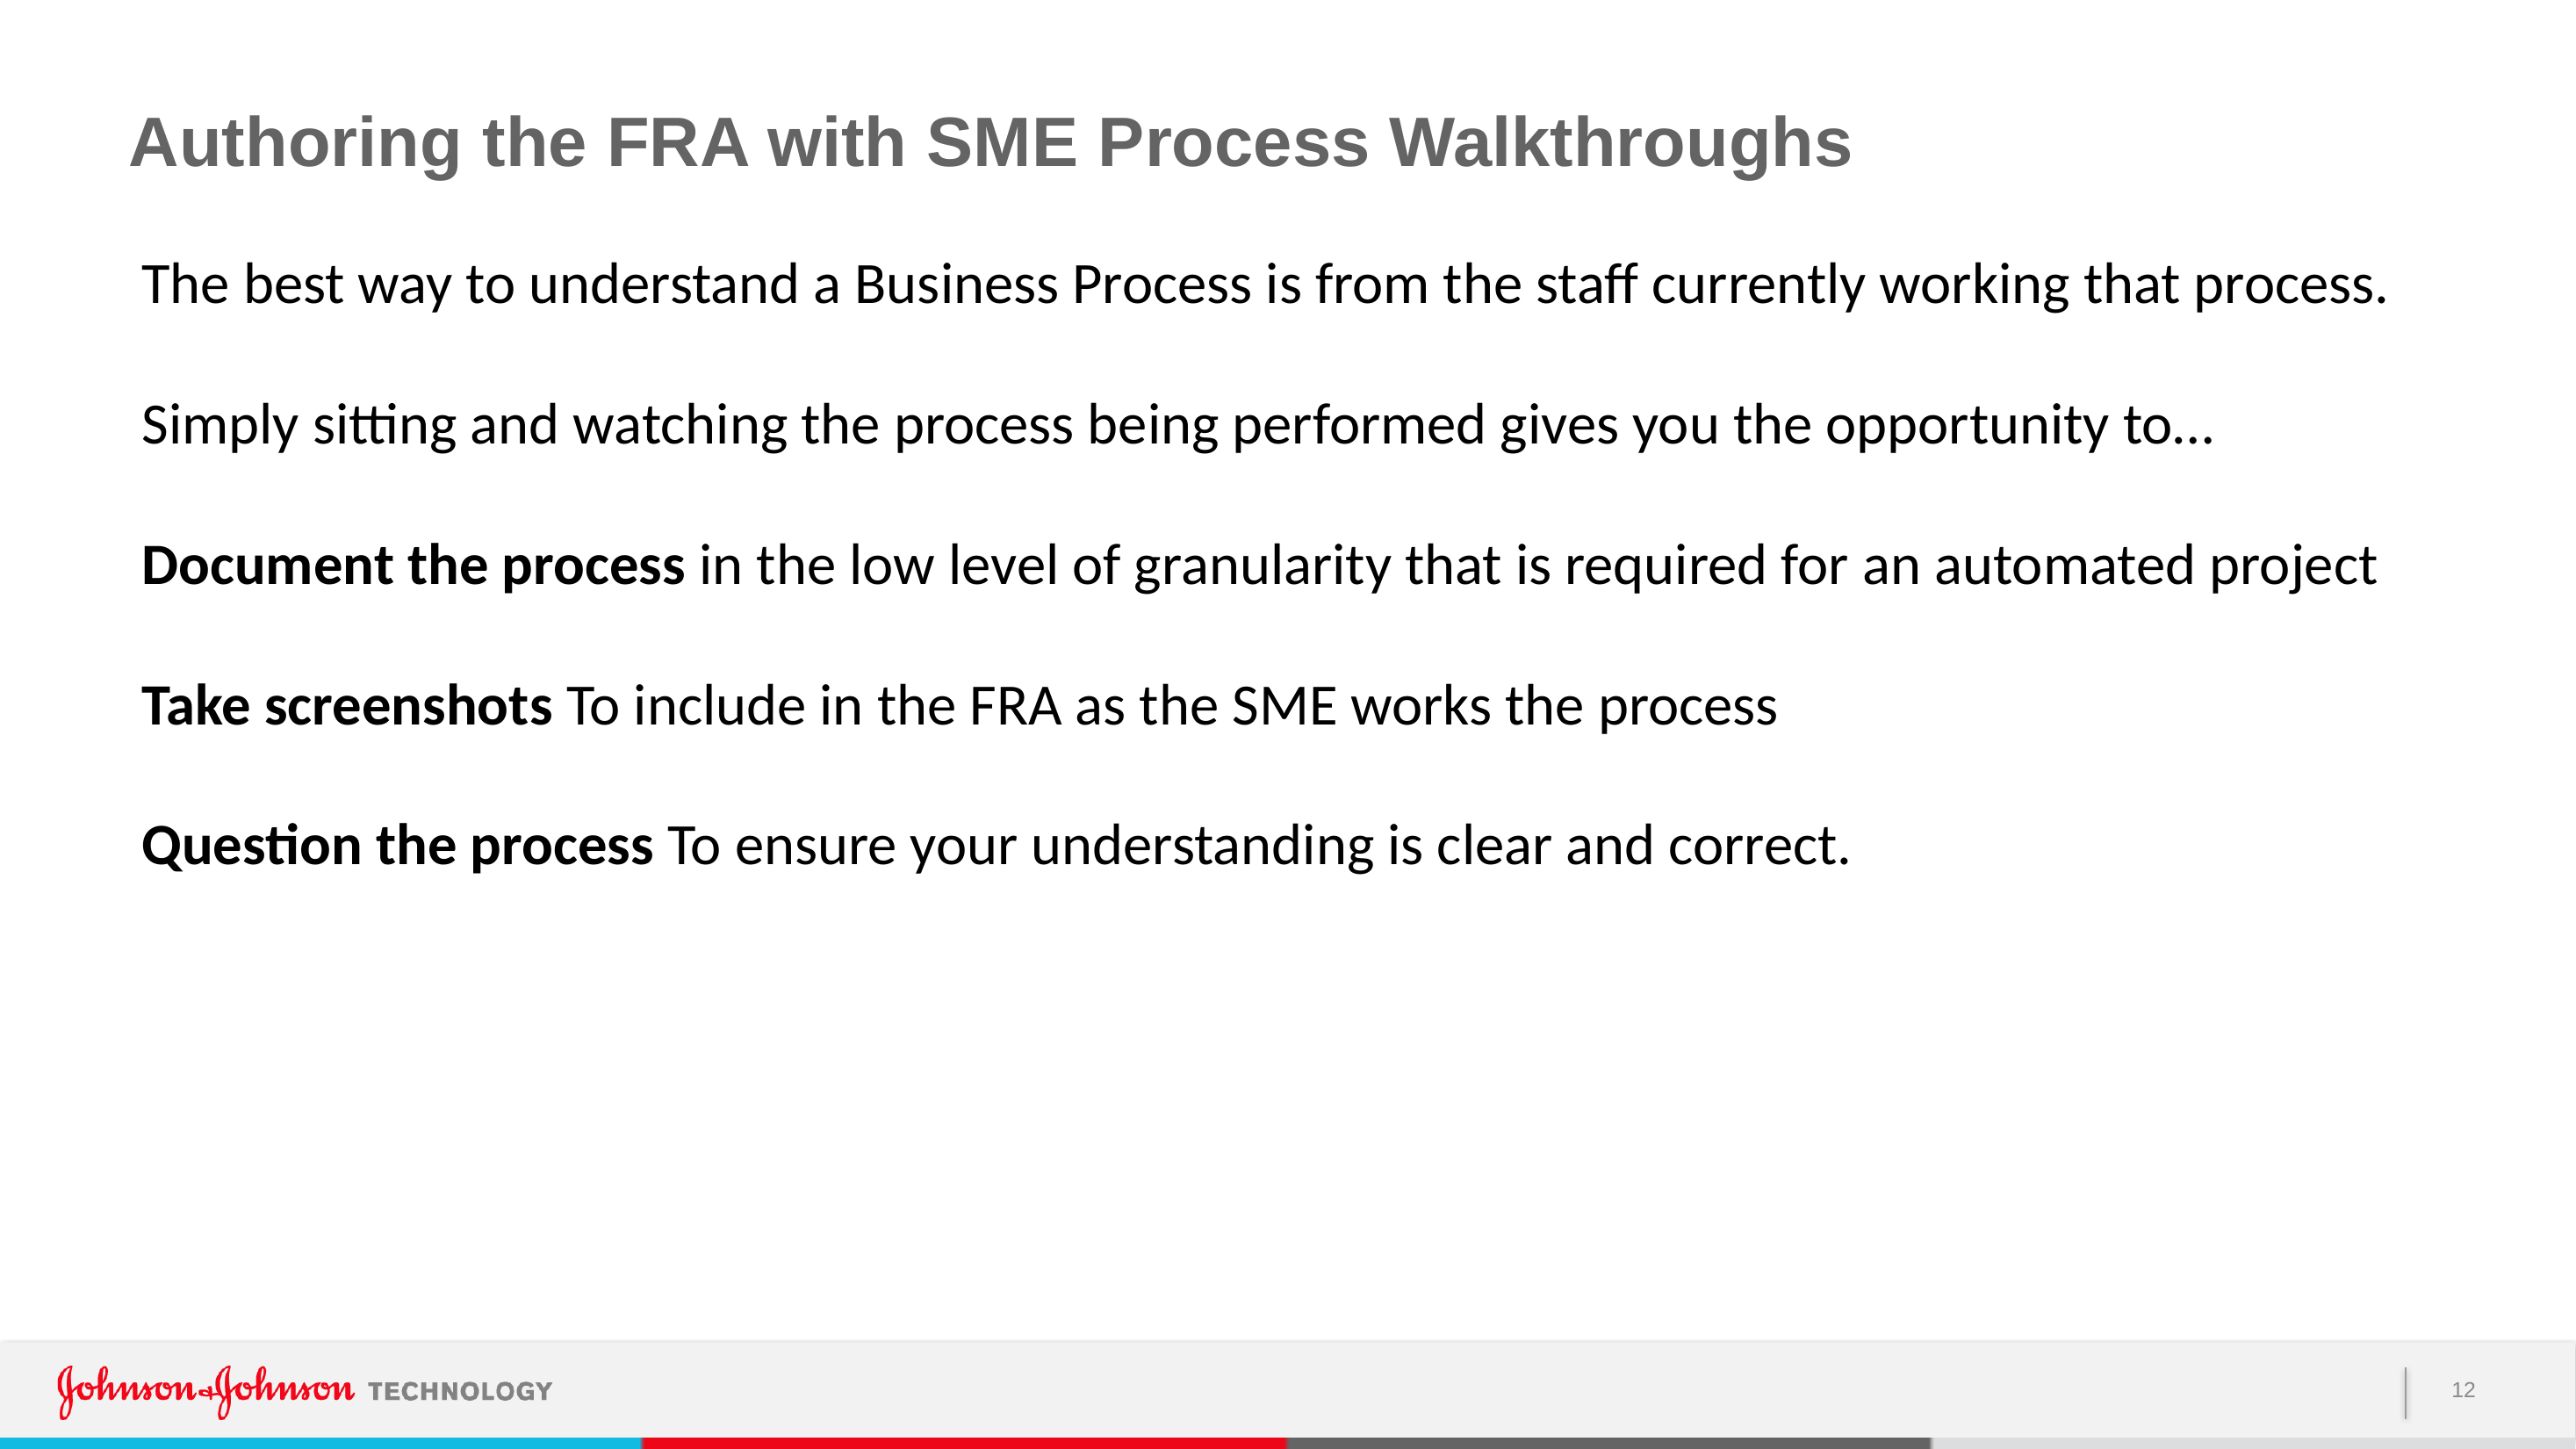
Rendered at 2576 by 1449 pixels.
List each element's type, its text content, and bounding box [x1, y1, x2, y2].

title Authoring the FRA with SME Process Walkthroughs [128, 97, 2447, 210]
picture [31, 1339, 579, 1437]
slide_number 12 [2407, 1350, 2521, 1428]
text_box The best way to understand a Business Process is from the staff currently working that process. Simply sitting and watching the process being performed gives you the opportunity to… Document the process in the low level of granularity that is required for an automated project Take screenshots To include in the FRA as the SME works the process Question the process To ensure your understanding is clear and correct. [128, 238, 2447, 954]
picture [641, 1438, 2576, 1449]
